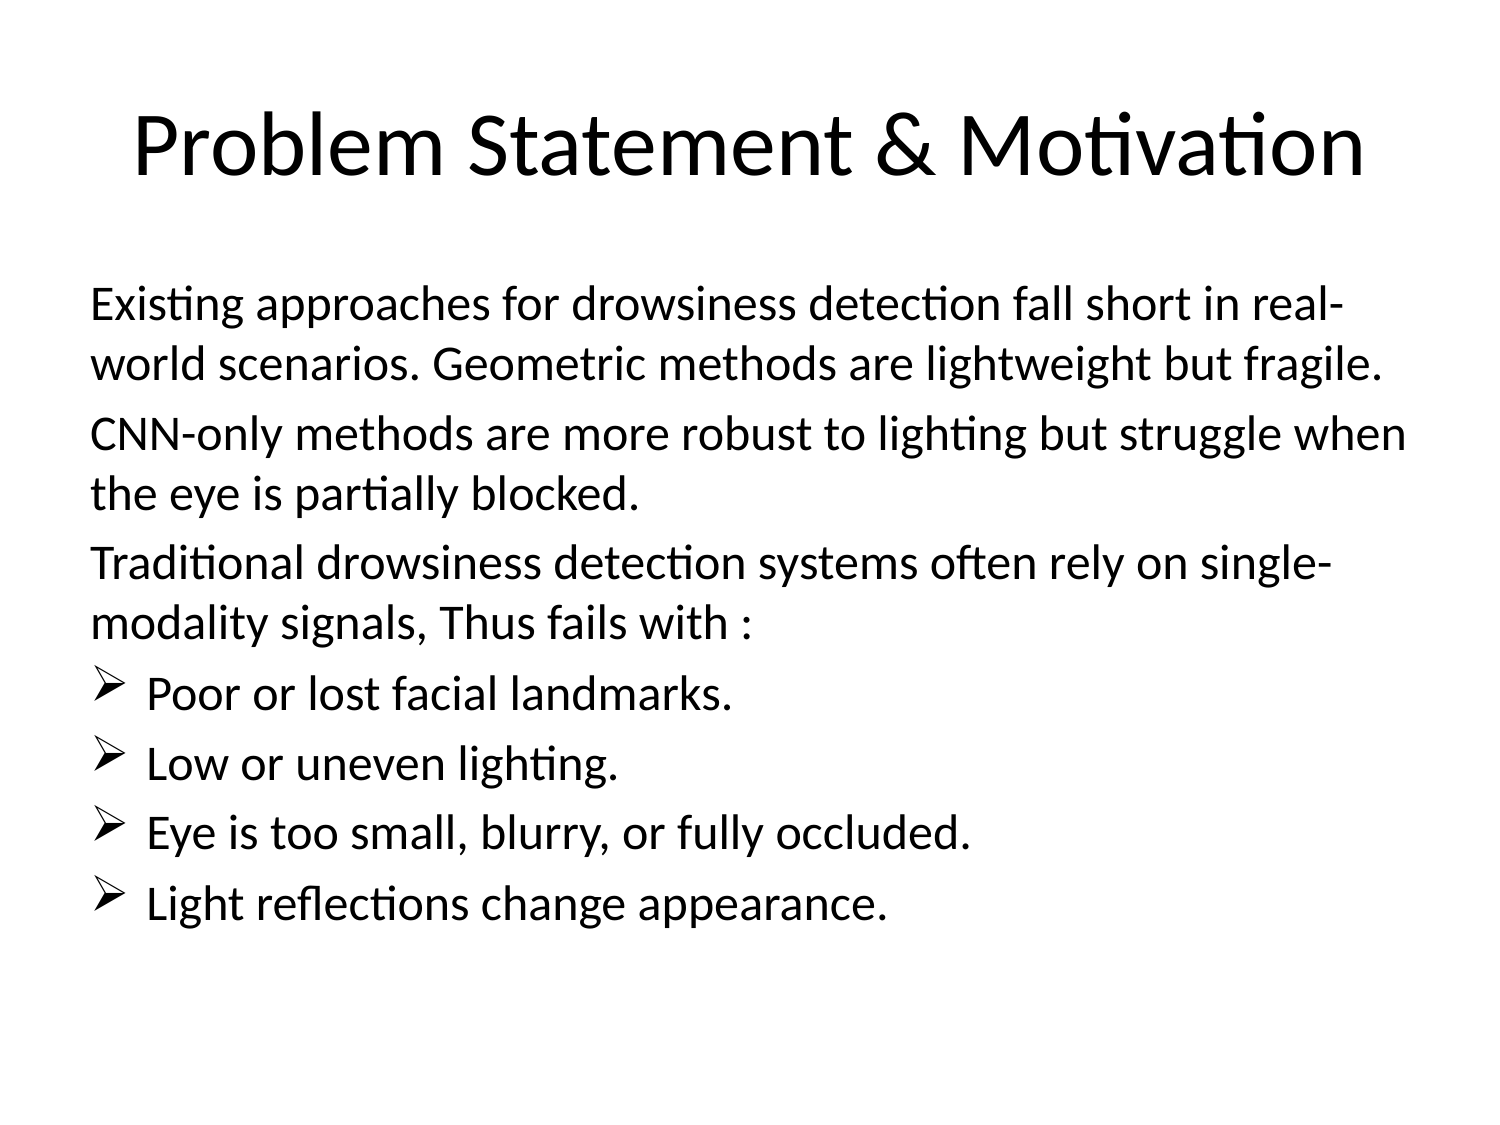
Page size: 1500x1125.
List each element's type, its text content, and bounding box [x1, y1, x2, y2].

title Problem Statement & Motivation [75, 45, 1425, 233]
list Existing approaches for drowsiness detection fall short in real-world scenarios. Geometric methods are lightweight but fragile. CNN-only methods are more robust to lighting but struggle when the eye is partially blocked. Traditional drowsiness detection systems often rely on single-modality signals, Thus fails with : Poor or lost facial landmarks. Low or uneven lighting. Eye is too small, blurry, or fully occluded. Light reflections change appearance. [75, 262, 1425, 1005]
